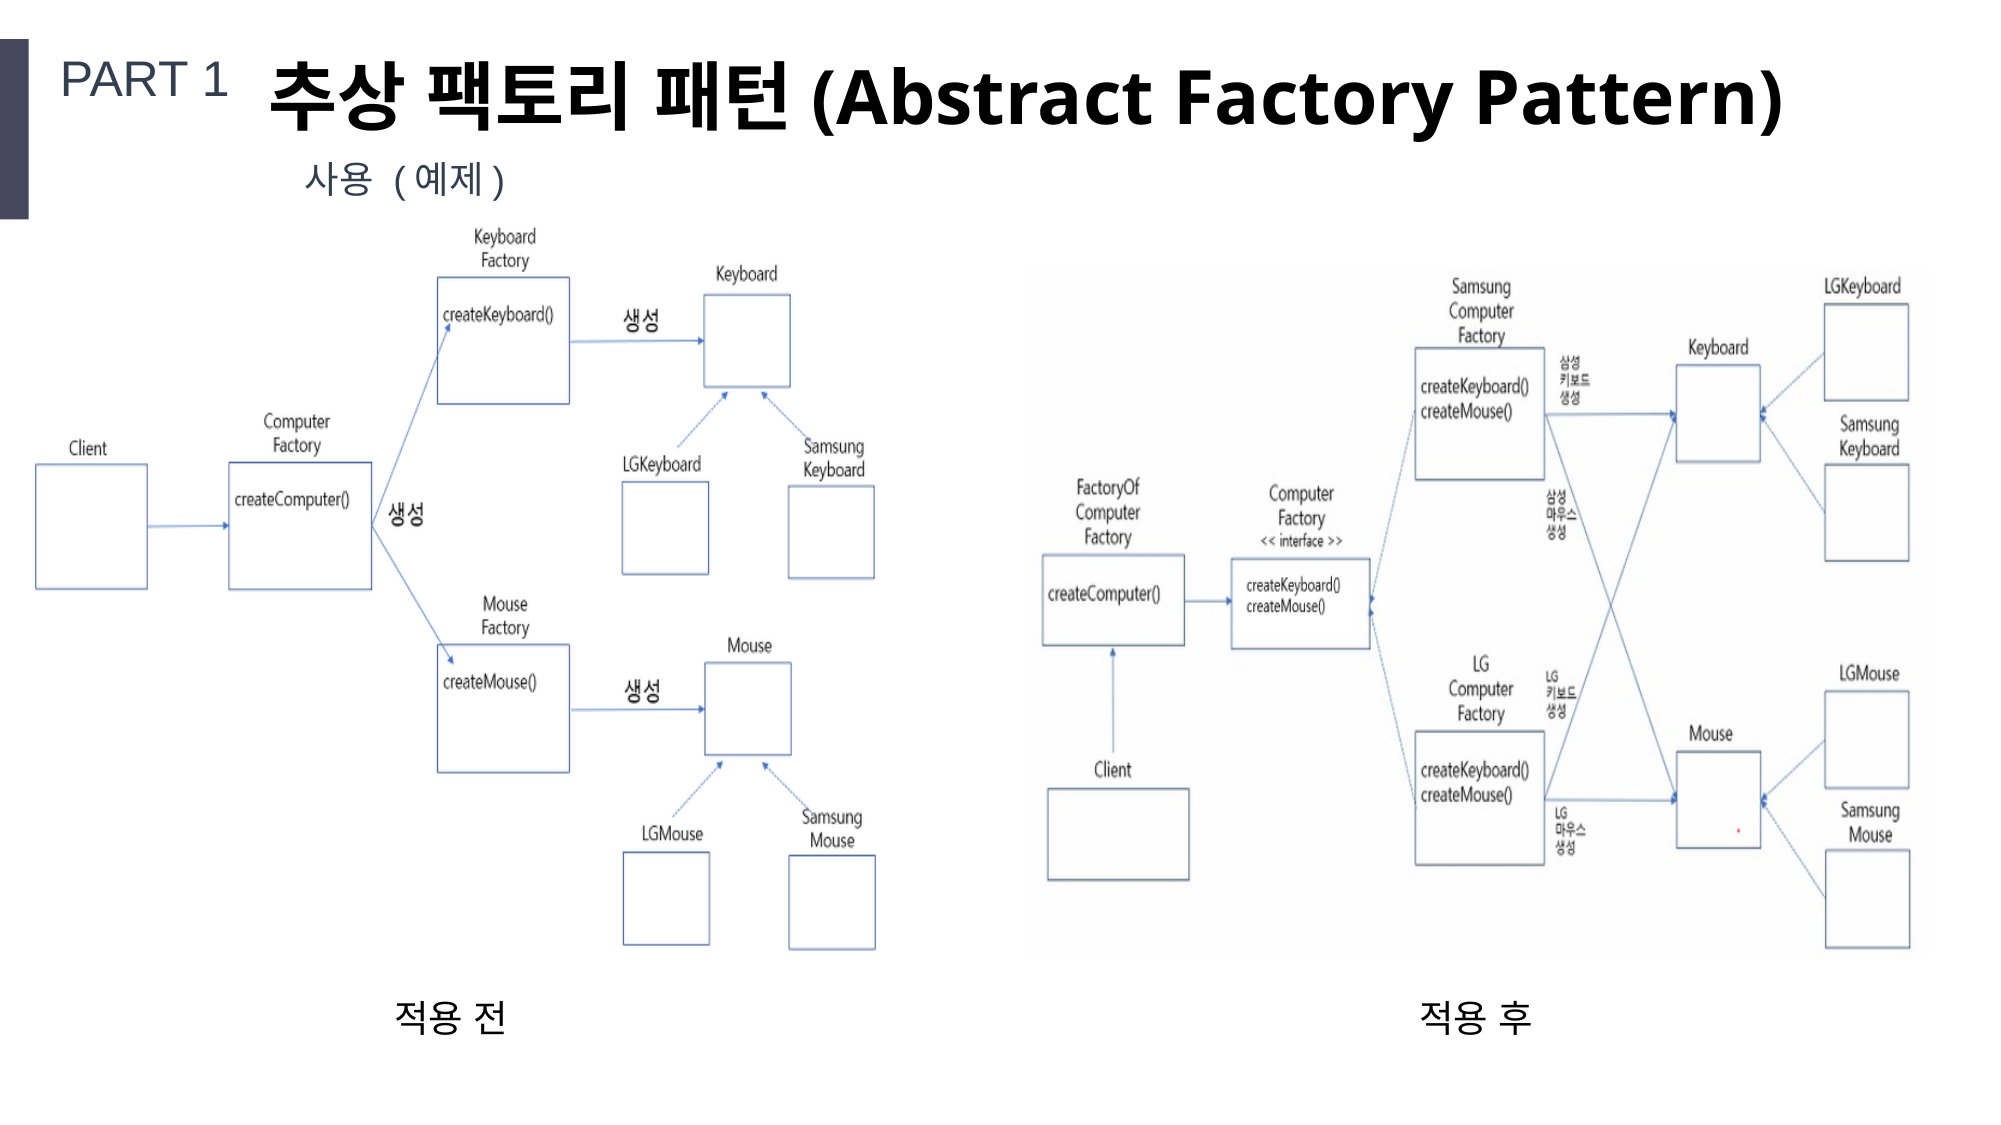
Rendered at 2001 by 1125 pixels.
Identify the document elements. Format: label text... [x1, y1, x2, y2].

text_box 적용 전 [379, 987, 543, 1048]
text_box 적용 후 [1404, 987, 1567, 1048]
text_box [0, 38, 30, 220]
picture [999, 220, 1972, 959]
text_box PART 1 [45, 39, 245, 114]
picture [28, 220, 894, 959]
text_box 사용 (예제) [290, 149, 520, 209]
text_box 추상 팩토리 패턴(Abstract Factory Pattern) [253, 41, 1799, 147]
